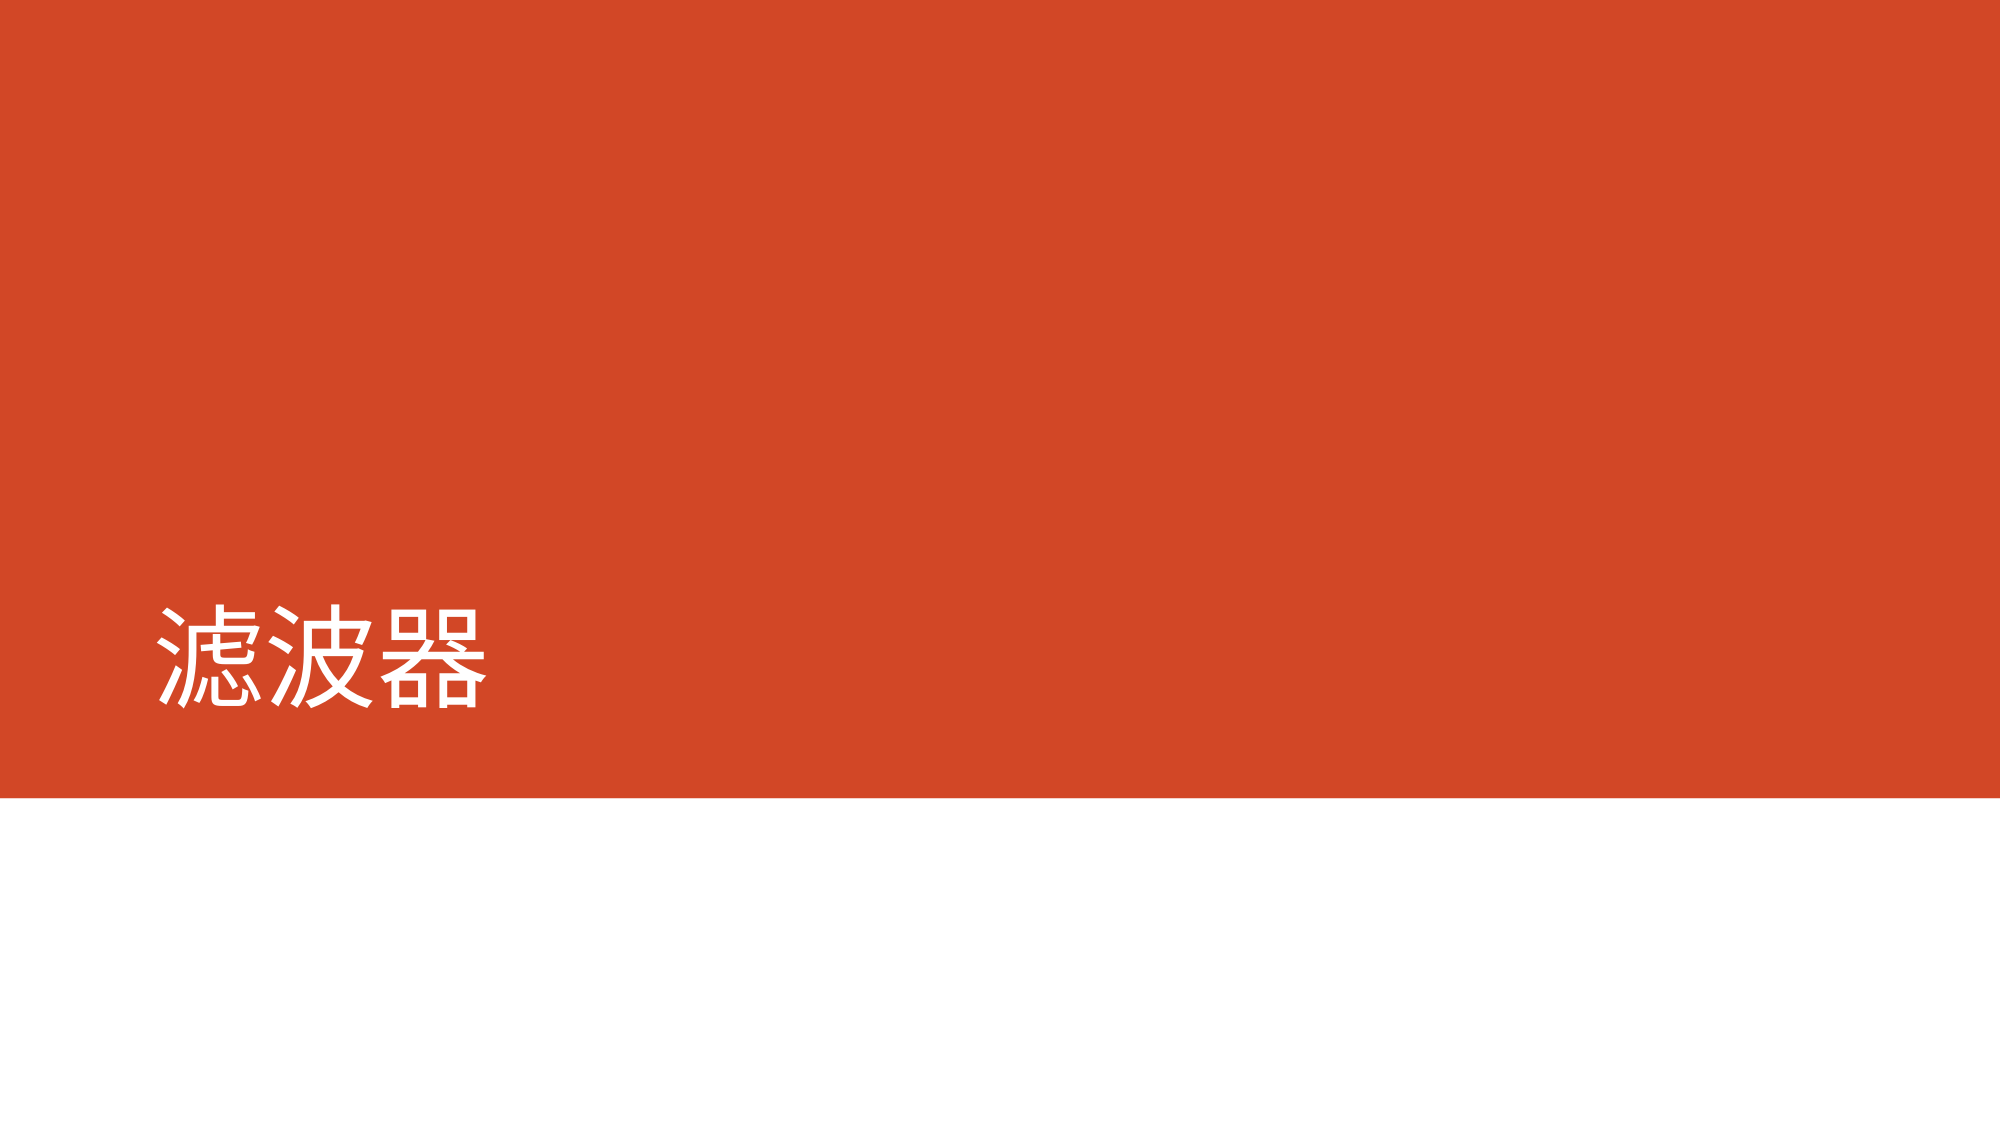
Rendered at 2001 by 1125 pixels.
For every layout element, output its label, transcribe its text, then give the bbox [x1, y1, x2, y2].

title 滤波器 [137, 338, 1863, 730]
